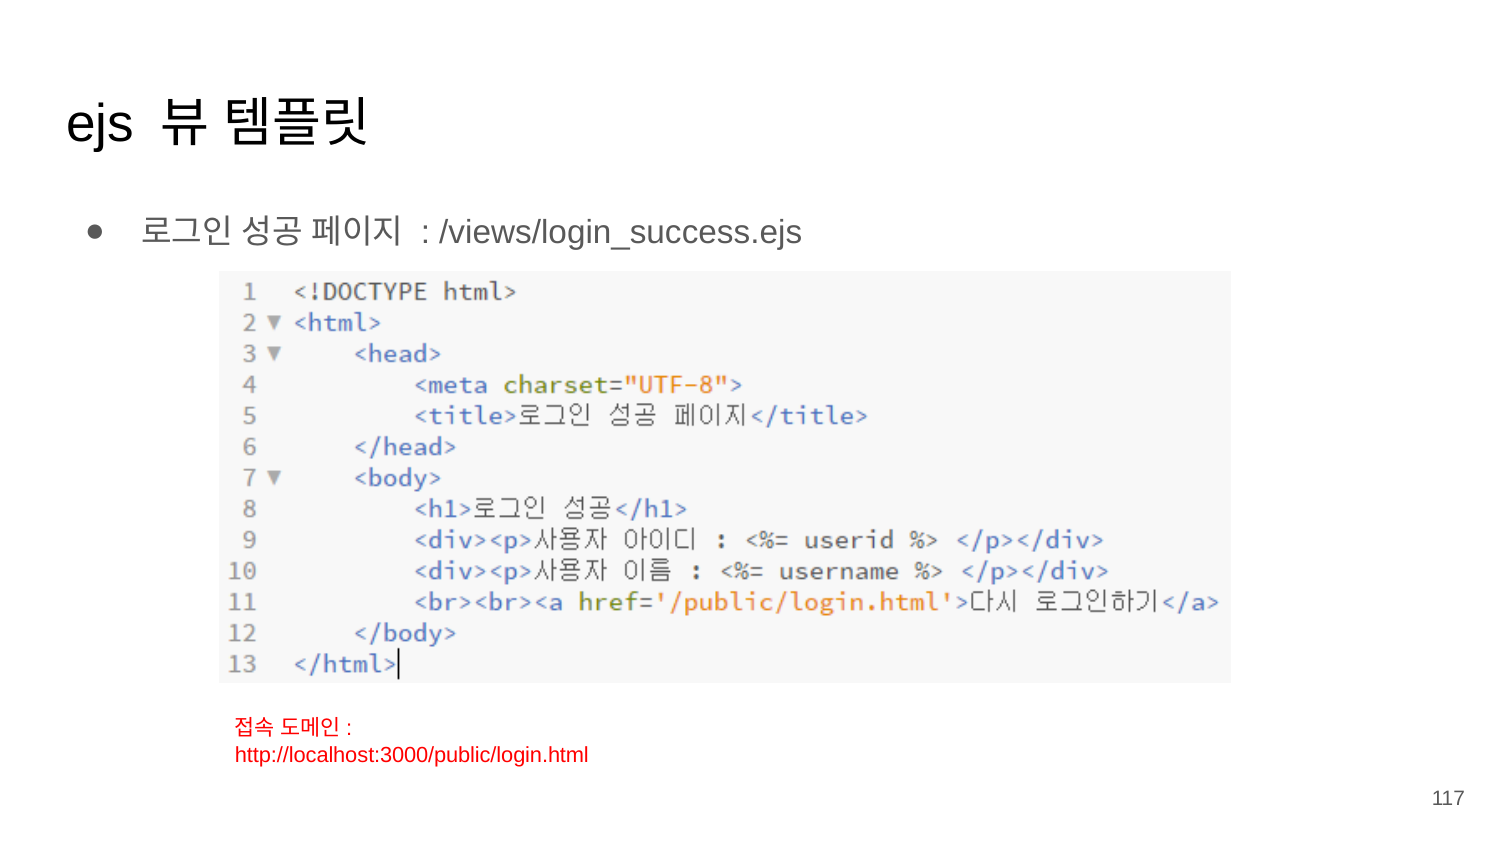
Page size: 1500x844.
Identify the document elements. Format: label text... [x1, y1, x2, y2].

slide_number 117 [1389, 764, 1480, 830]
picture [219, 270, 1231, 683]
list 로그인 성공 페이지 : /views/login_success.ejs [51, 189, 1449, 290]
text_box 접속 도메인: http://localhost:3000/public/login.html [219, 706, 614, 774]
title ejs 뷰 템플릿 [51, 72, 1449, 167]
